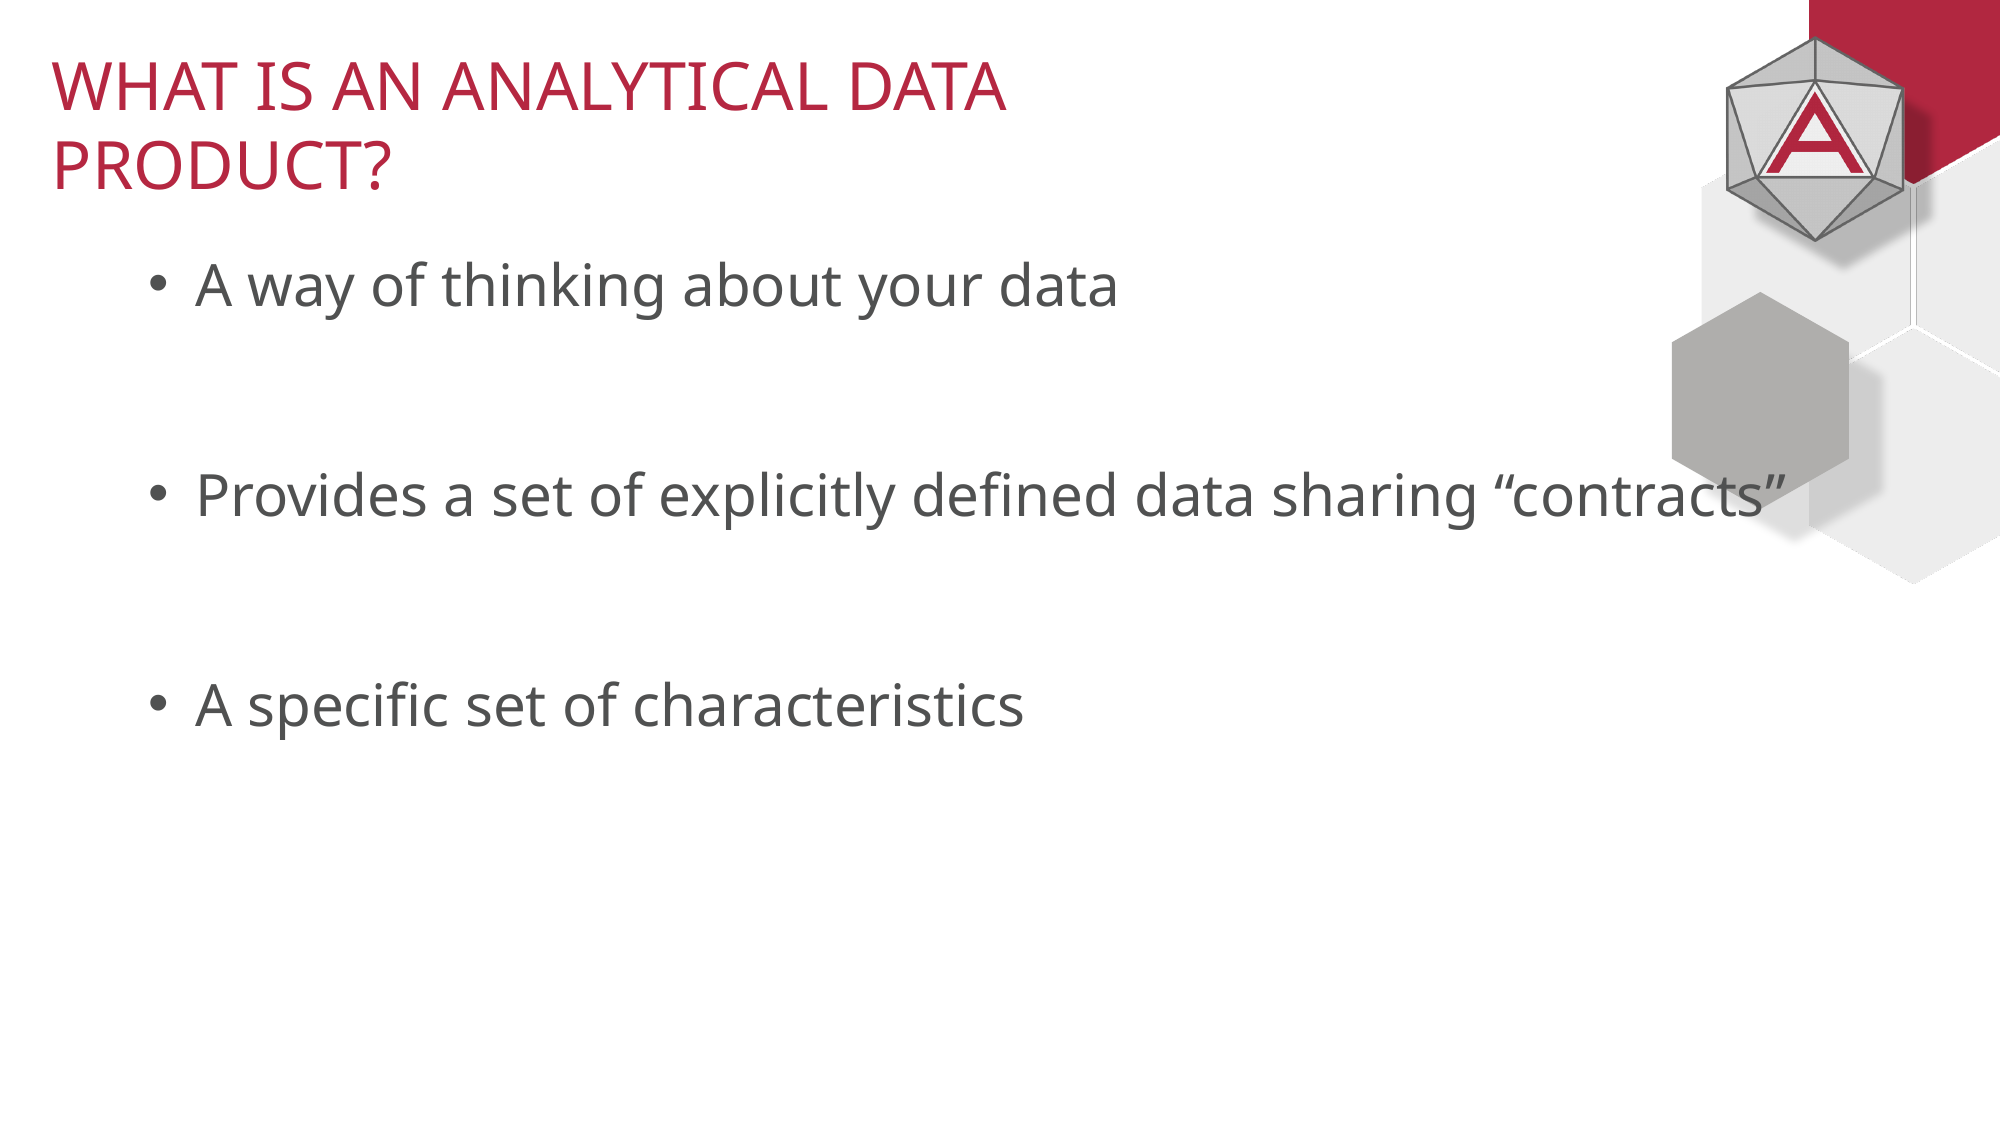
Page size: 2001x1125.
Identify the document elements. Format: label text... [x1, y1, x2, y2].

text_box A way of thinking about your data Provides a set of explicitly defined data sharing “contracts” A specific set of characteristics [133, 240, 1890, 746]
picture [1701, 0, 2000, 584]
title WHAT IS AN ANALYTICAL DATA PRODUCT? [37, 35, 1169, 136]
